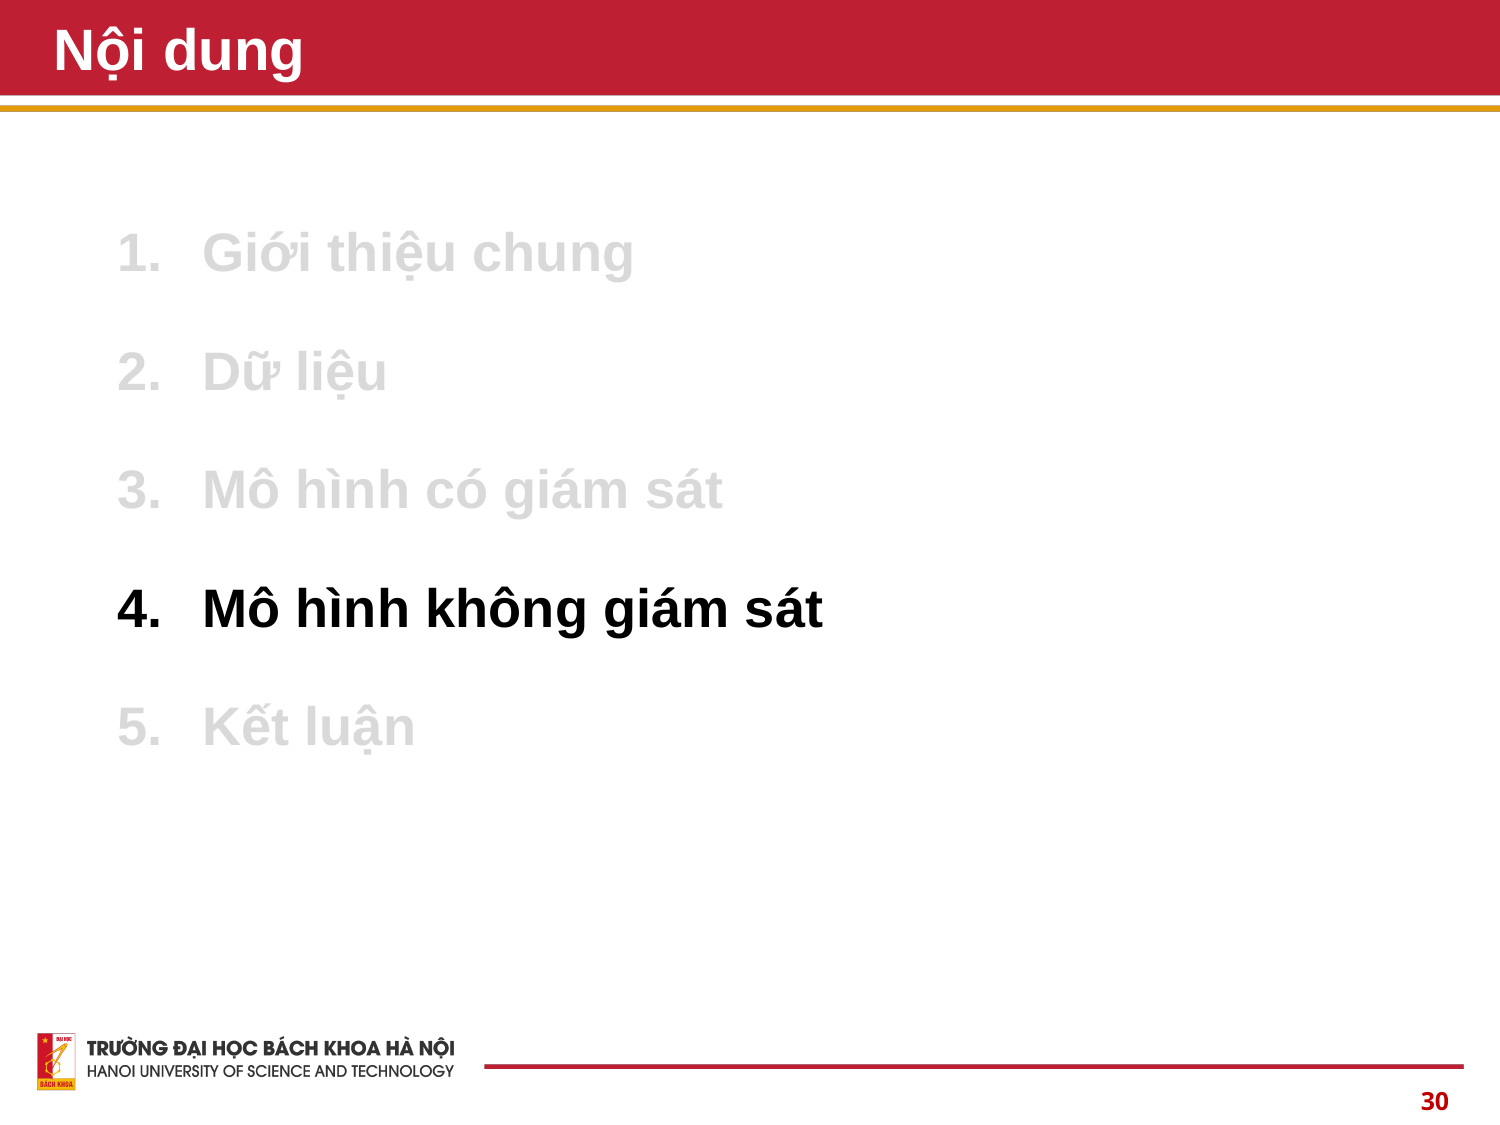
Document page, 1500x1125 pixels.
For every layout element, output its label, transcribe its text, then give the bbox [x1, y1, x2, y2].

text_box Giới thiệu chung Dữ liệu Mô hình có giám sát Mô hình không giám sát Kết luận [103, 177, 1397, 892]
slide_number 30 [1126, 1078, 1464, 1125]
picture [0, 0, 1500, 1125]
title Nội dung [38, 12, 1462, 87]
